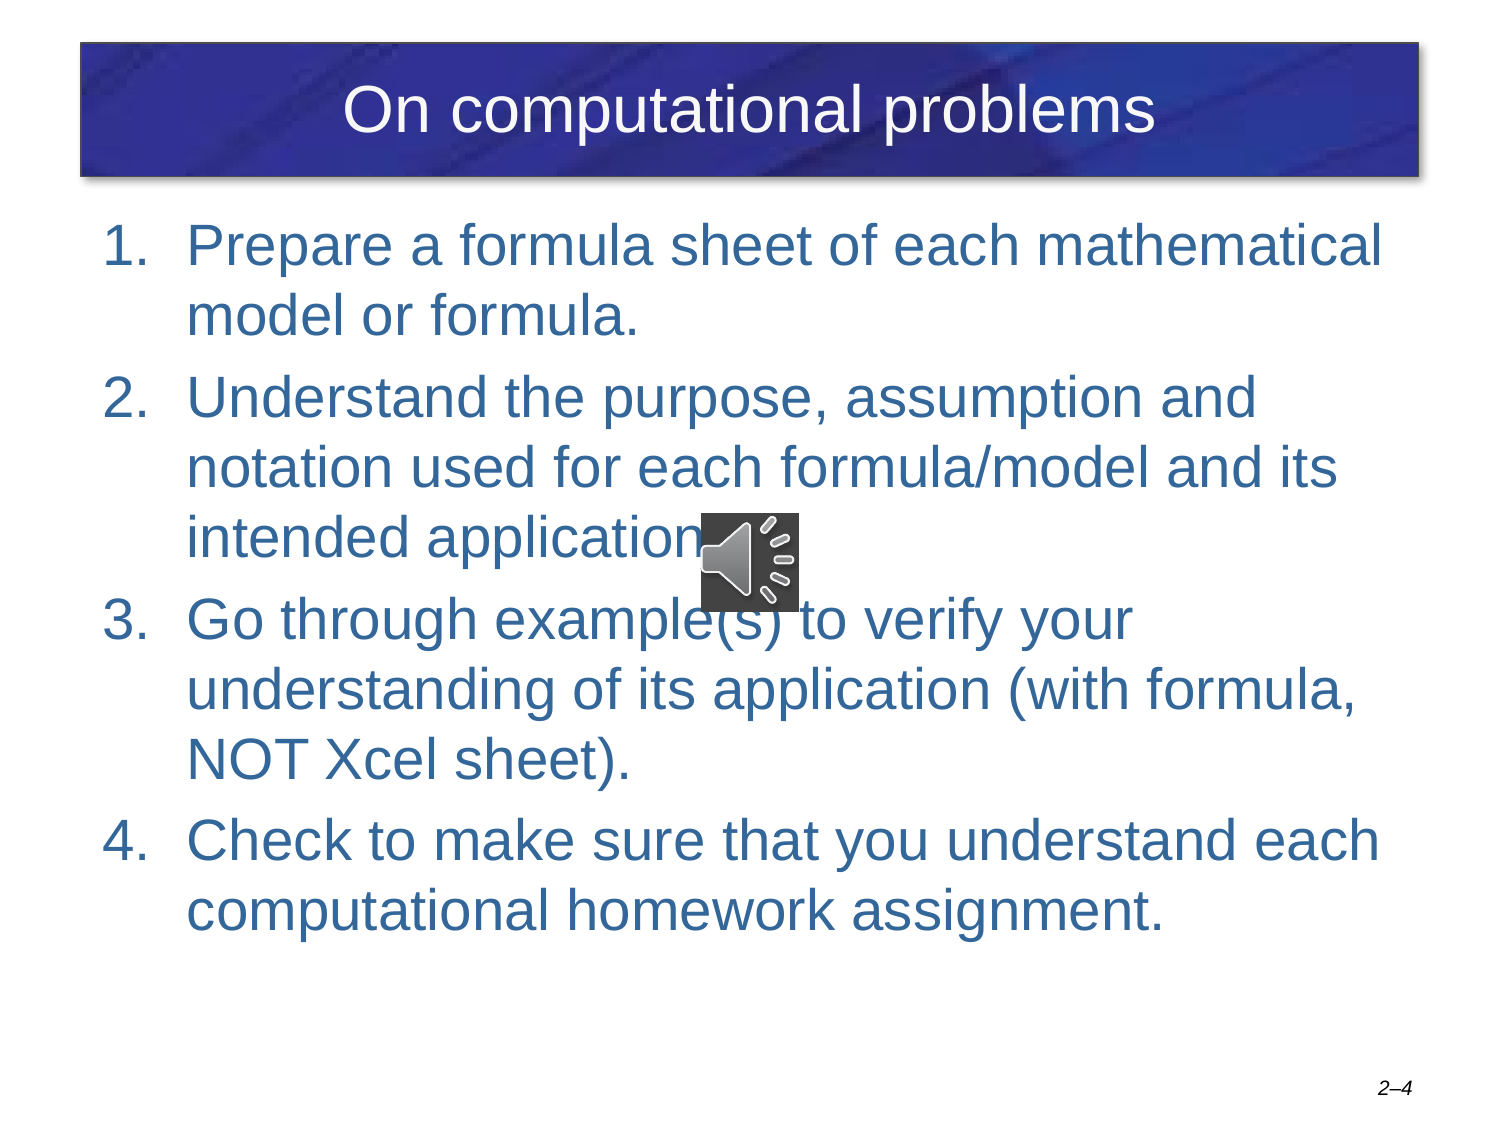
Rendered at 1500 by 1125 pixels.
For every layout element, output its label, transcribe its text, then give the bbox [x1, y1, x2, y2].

title On computational problems [80, 42, 1419, 177]
list Prepare a formula sheet of each mathematical model or formula. Understand the purpose, assumption and notation used for each formula/model and its intended application Go through example(s) to verify your understanding of its application (with formula, NOT Xcel sheet). Check to make sure that you understand each computational homework assignment. [87, 200, 1413, 1000]
picture [699, 512, 800, 613]
slide_number 2–4 [1065, 1074, 1413, 1100]
